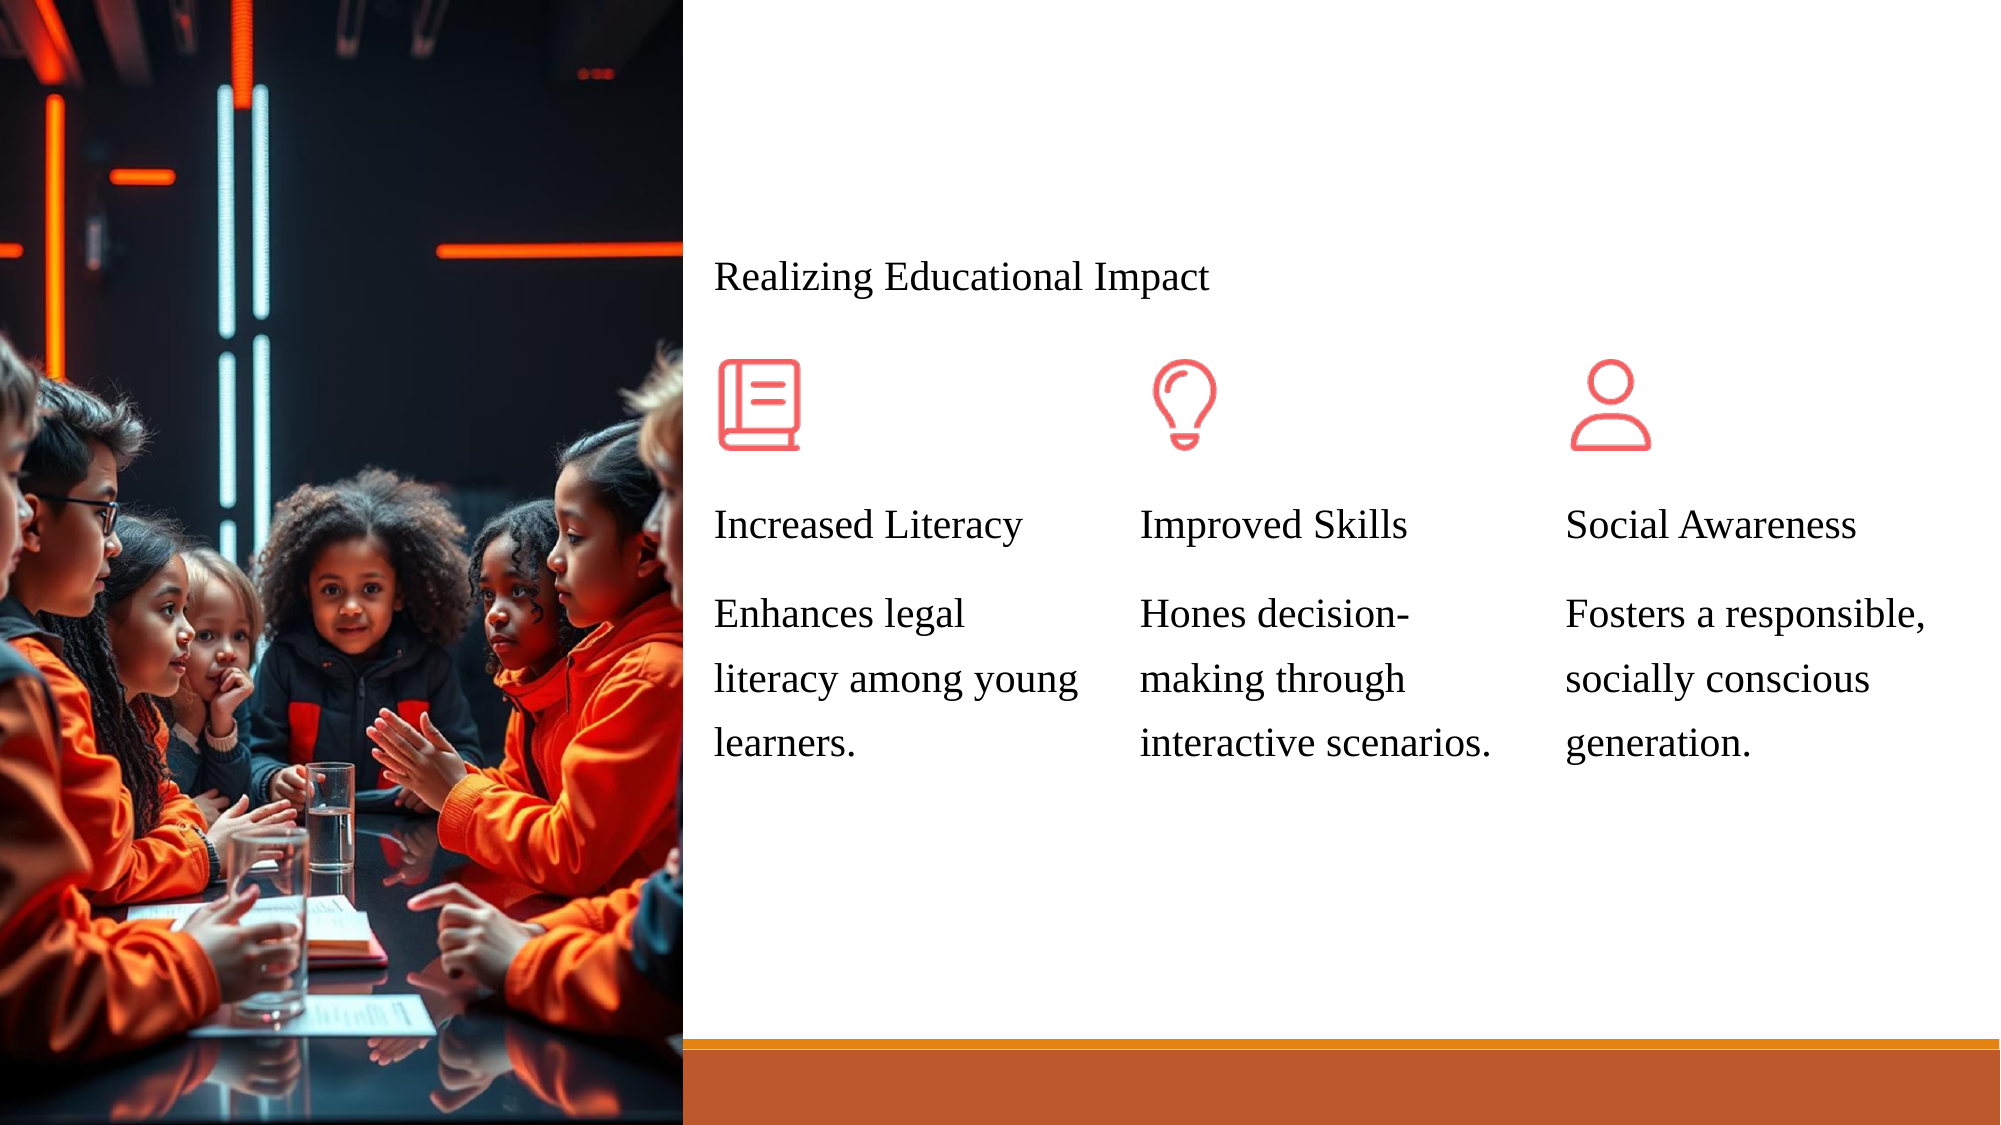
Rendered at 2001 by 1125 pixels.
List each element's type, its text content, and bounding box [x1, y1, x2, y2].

text_box Realizing Educational Impact [713, 185, 1848, 299]
picture [0, 0, 683, 1125]
text_box Hones decision-making through interactive scenarios. [1139, 571, 1505, 831]
text_box Social Awareness [1565, 490, 1931, 548]
text_box Improved Skills [1139, 490, 1505, 548]
text_box Enhances legal literacy among young learners. [713, 571, 1079, 766]
picture [713, 358, 806, 451]
picture [1139, 358, 1232, 451]
picture [1564, 358, 1658, 451]
text_box Fosters a responsible, socially conscious generation. [1565, 571, 1931, 831]
text_box Increased Literacy [713, 490, 1079, 548]
